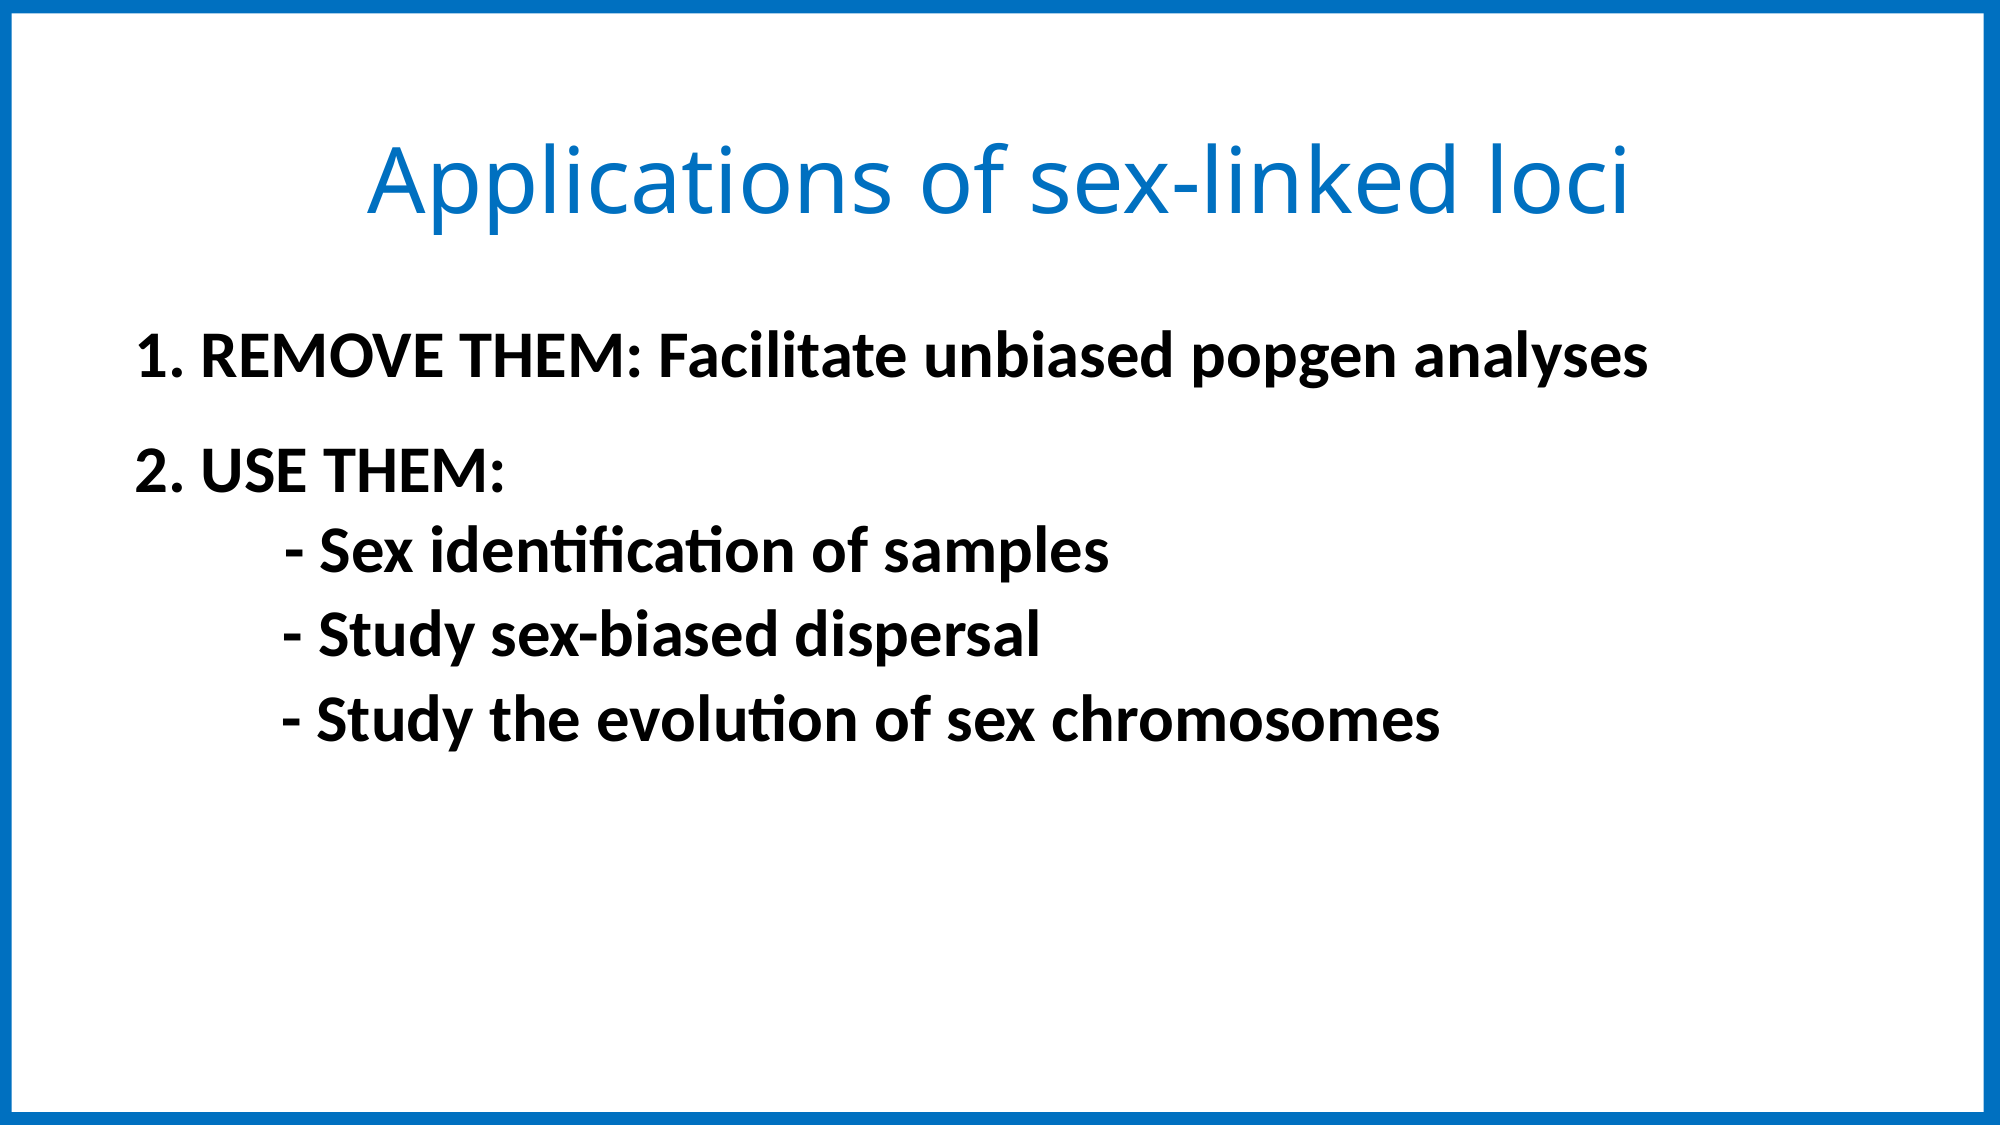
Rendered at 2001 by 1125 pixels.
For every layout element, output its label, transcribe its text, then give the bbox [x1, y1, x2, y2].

title Applications of sex-linked loci [138, 75, 1864, 293]
text_box 2. USE THEM: - Sex identification of samples [119, 418, 1303, 593]
text_box [11, 12, 1985, 1113]
text_box - Study sex-biased dispersal [267, 582, 1234, 667]
text_box - Study the evolution of sex chromosomes [266, 667, 1555, 763]
text_box 1. REMOVE THEM: Facilitate unbiased popgen analyses [119, 303, 1783, 399]
